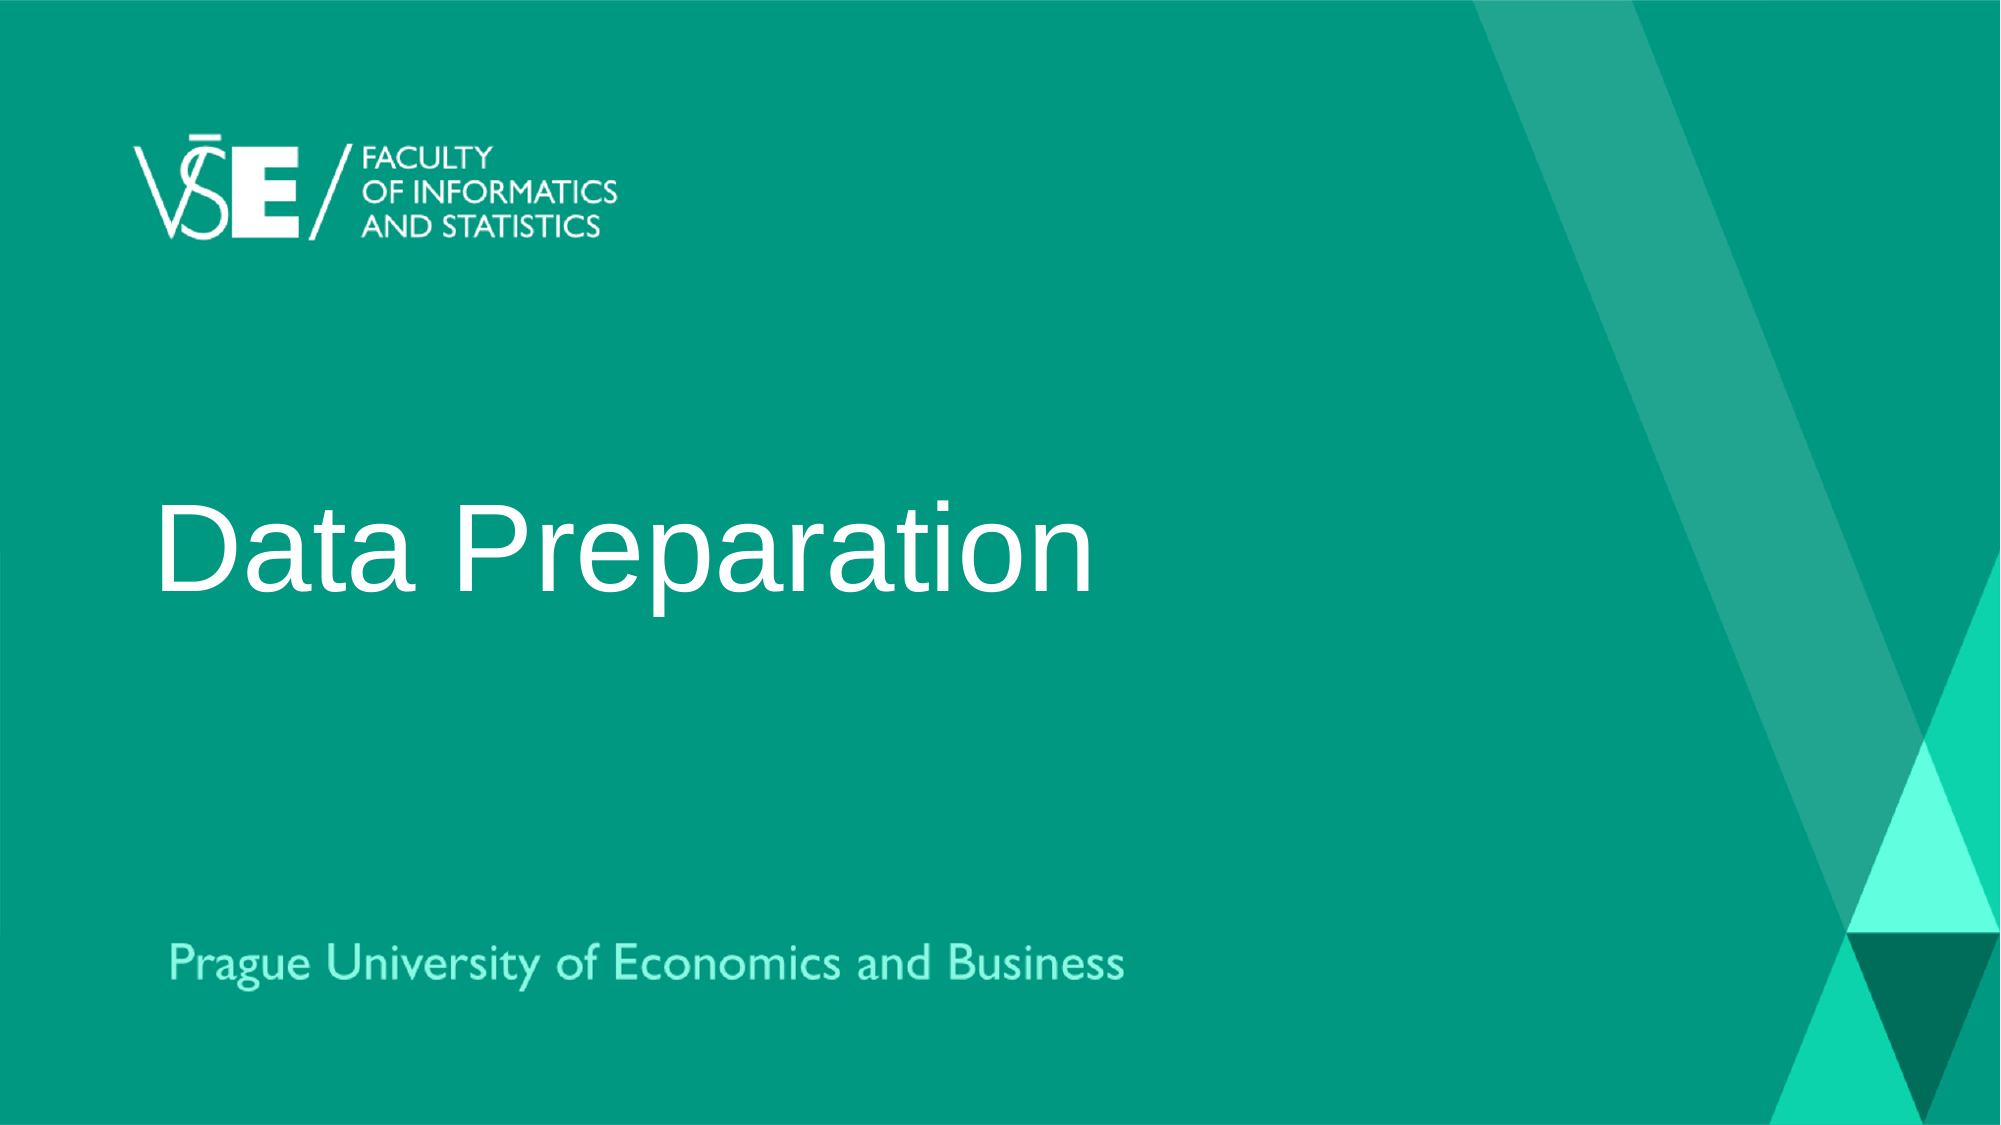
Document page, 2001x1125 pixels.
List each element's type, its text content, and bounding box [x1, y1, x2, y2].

title Data Preparation [137, 475, 1863, 768]
picture [0, 0, 2000, 1125]
